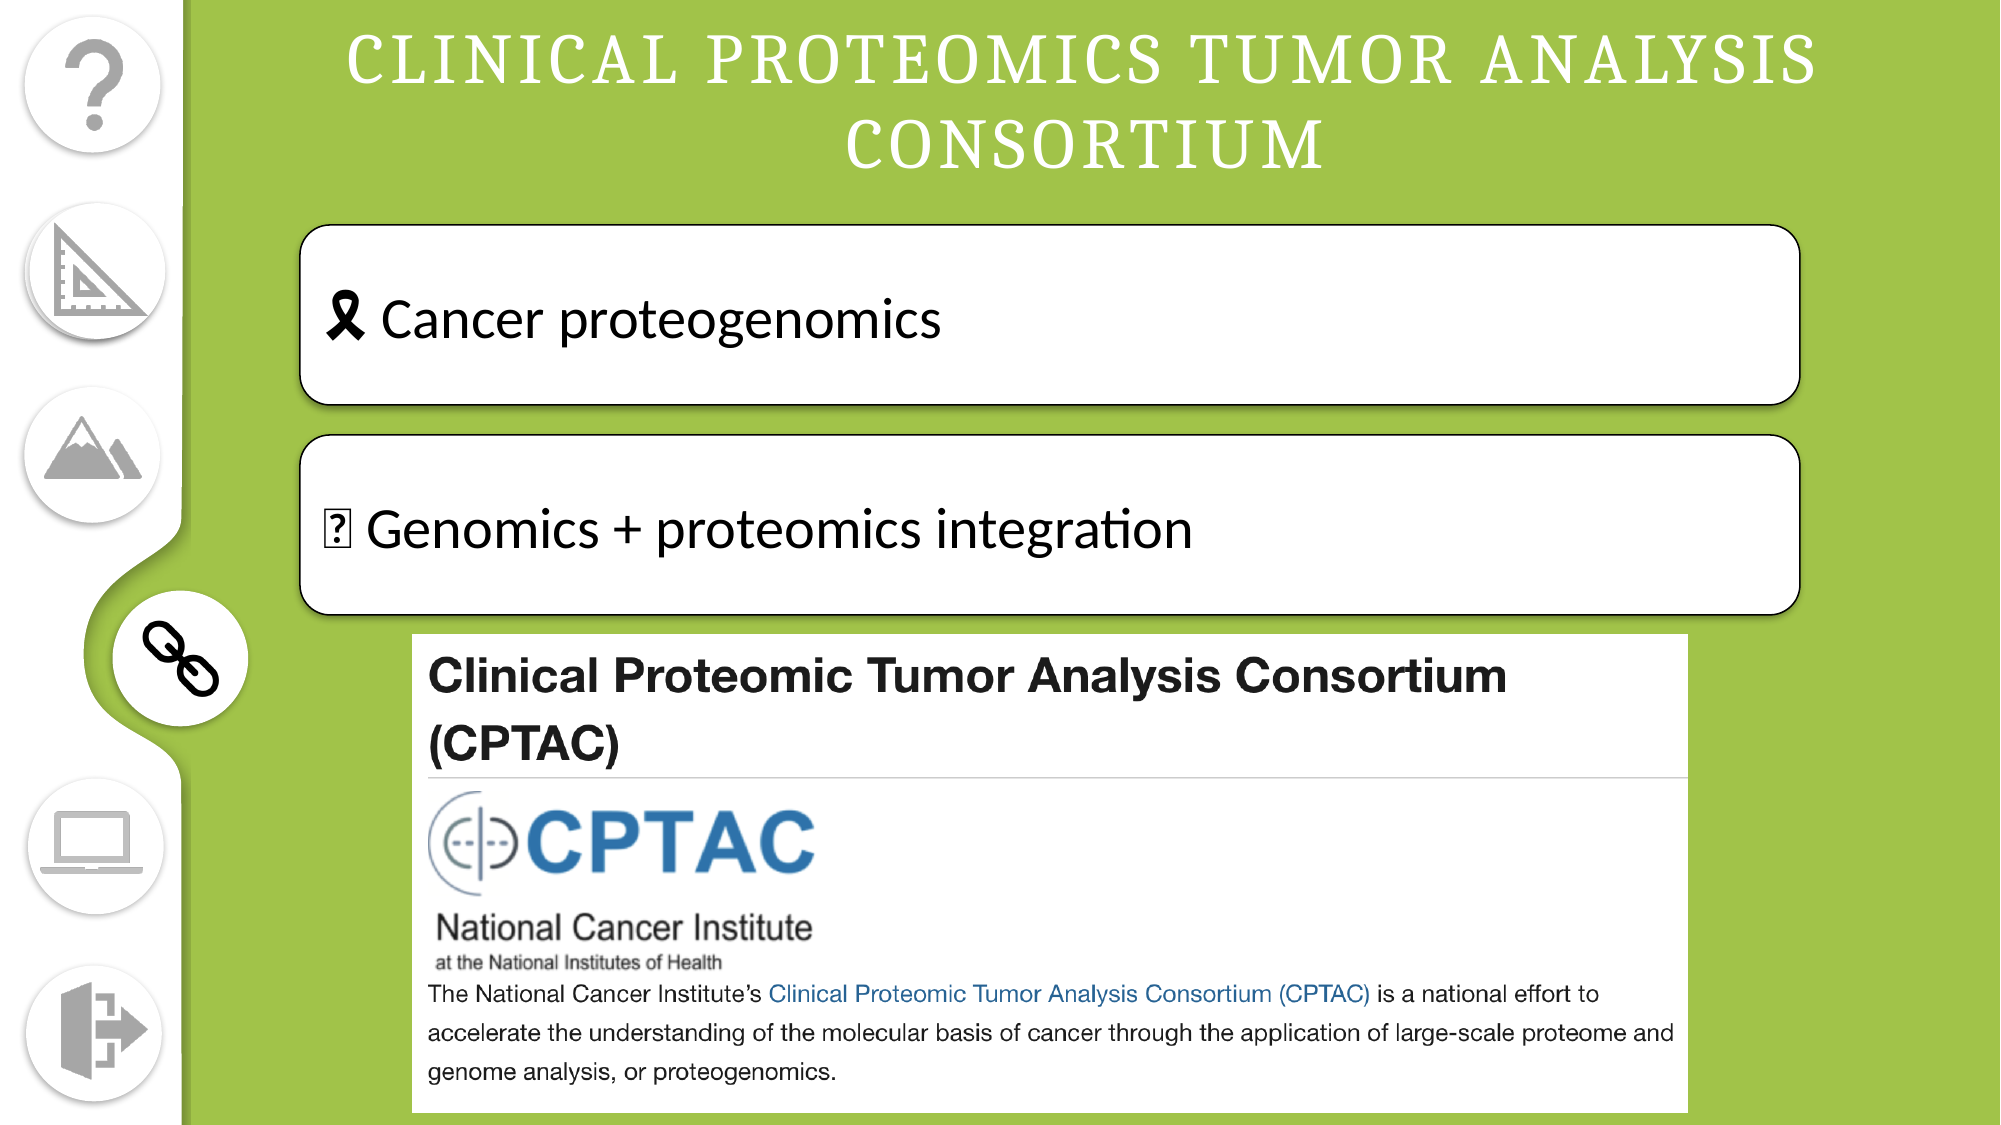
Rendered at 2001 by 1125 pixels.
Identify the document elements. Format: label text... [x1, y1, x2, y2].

text_box 🎗️ Cancer proteogenomics [299, 224, 1801, 406]
text_box [0, 0, 184, 1125]
picture [412, 633, 1688, 1114]
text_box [112, 590, 249, 727]
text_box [24, 386, 161, 523]
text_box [24, 16, 161, 153]
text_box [25, 965, 163, 1102]
text_box 🔗 Genomics + proteomics integration [299, 434, 1801, 616]
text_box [27, 778, 164, 915]
text_box Clinical Proteomics Tumor Analysis Consortium [185, 3, 1986, 191]
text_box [29, 202, 166, 340]
